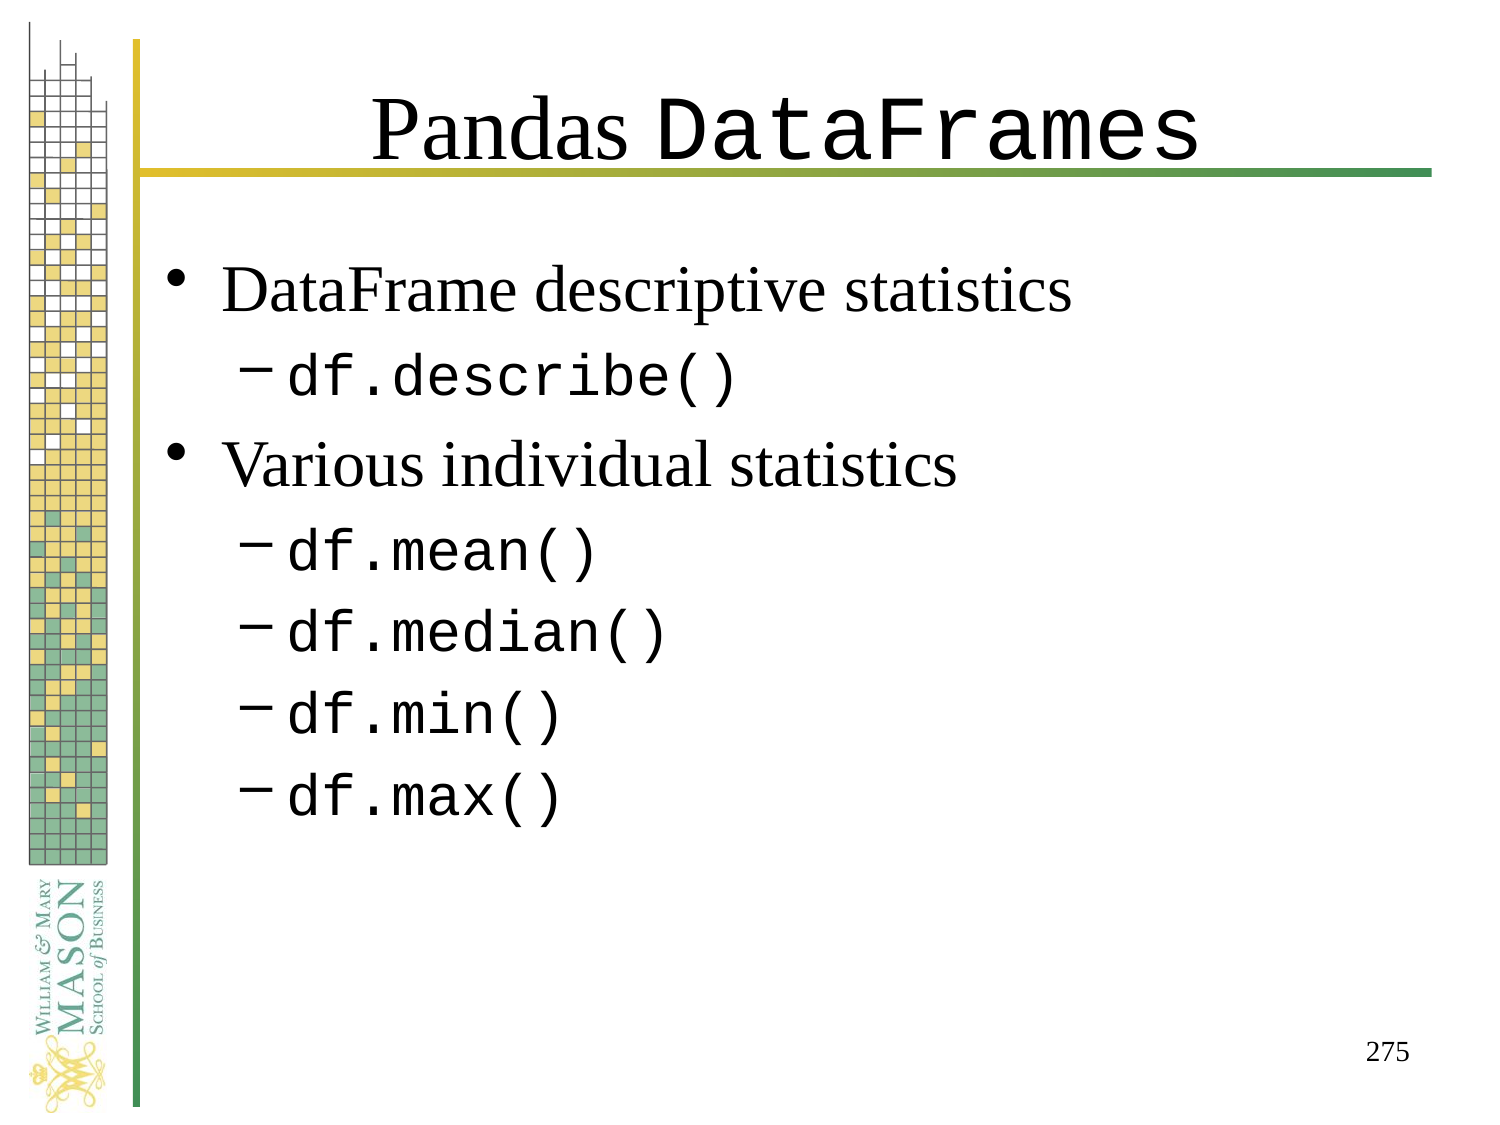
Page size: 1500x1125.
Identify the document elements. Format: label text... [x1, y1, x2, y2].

table_header Description [29, 879, 107, 1113]
slide_number 275 [1048, 1024, 1426, 1103]
list DataFrame descriptive statistics df.describe() Various individual statistics df.mean() df.median() df.min() df.max() [150, 237, 1500, 1005]
title Pandas DataFrames [150, 45, 1425, 200]
